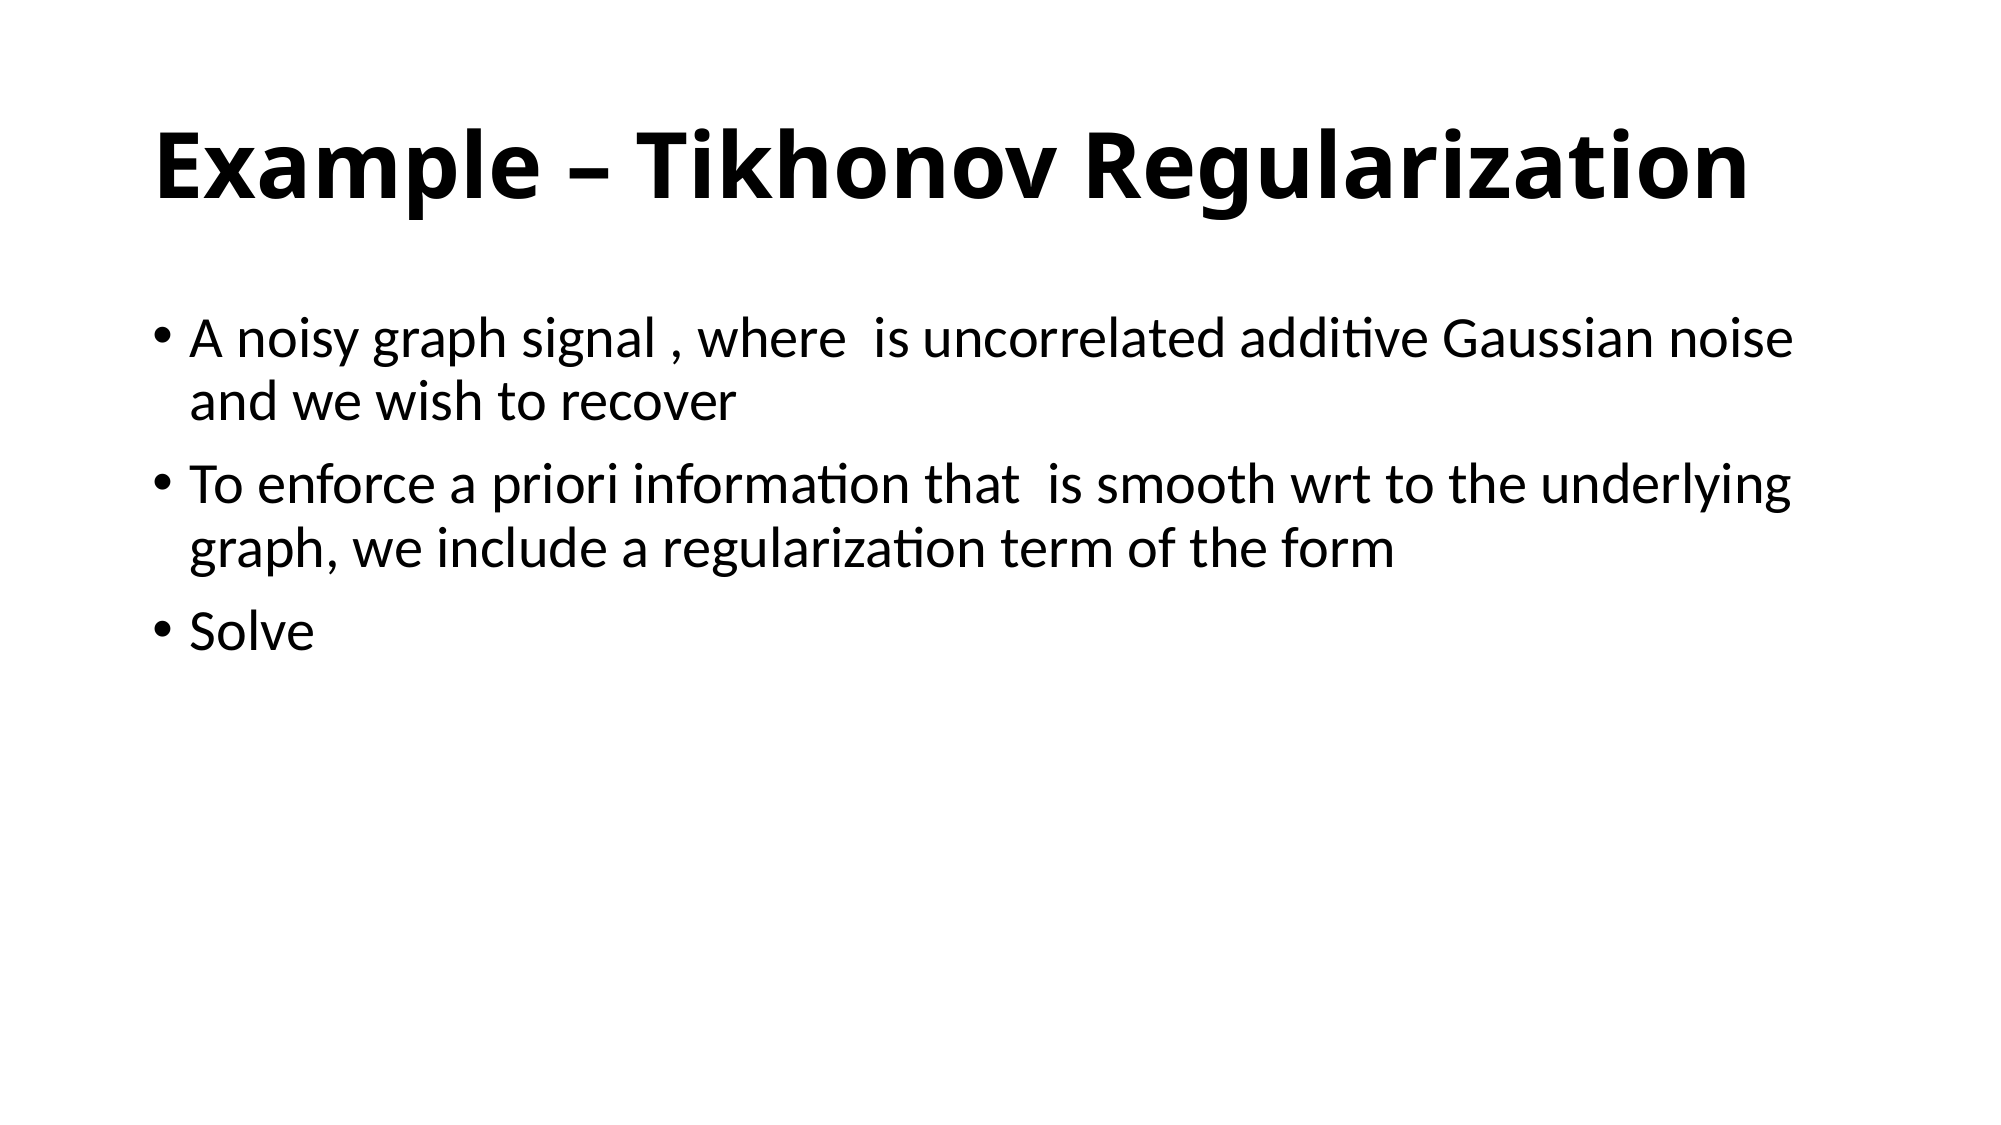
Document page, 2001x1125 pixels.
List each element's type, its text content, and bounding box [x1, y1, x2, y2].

title Example – Tikhonov Regularization [137, 59, 1863, 278]
